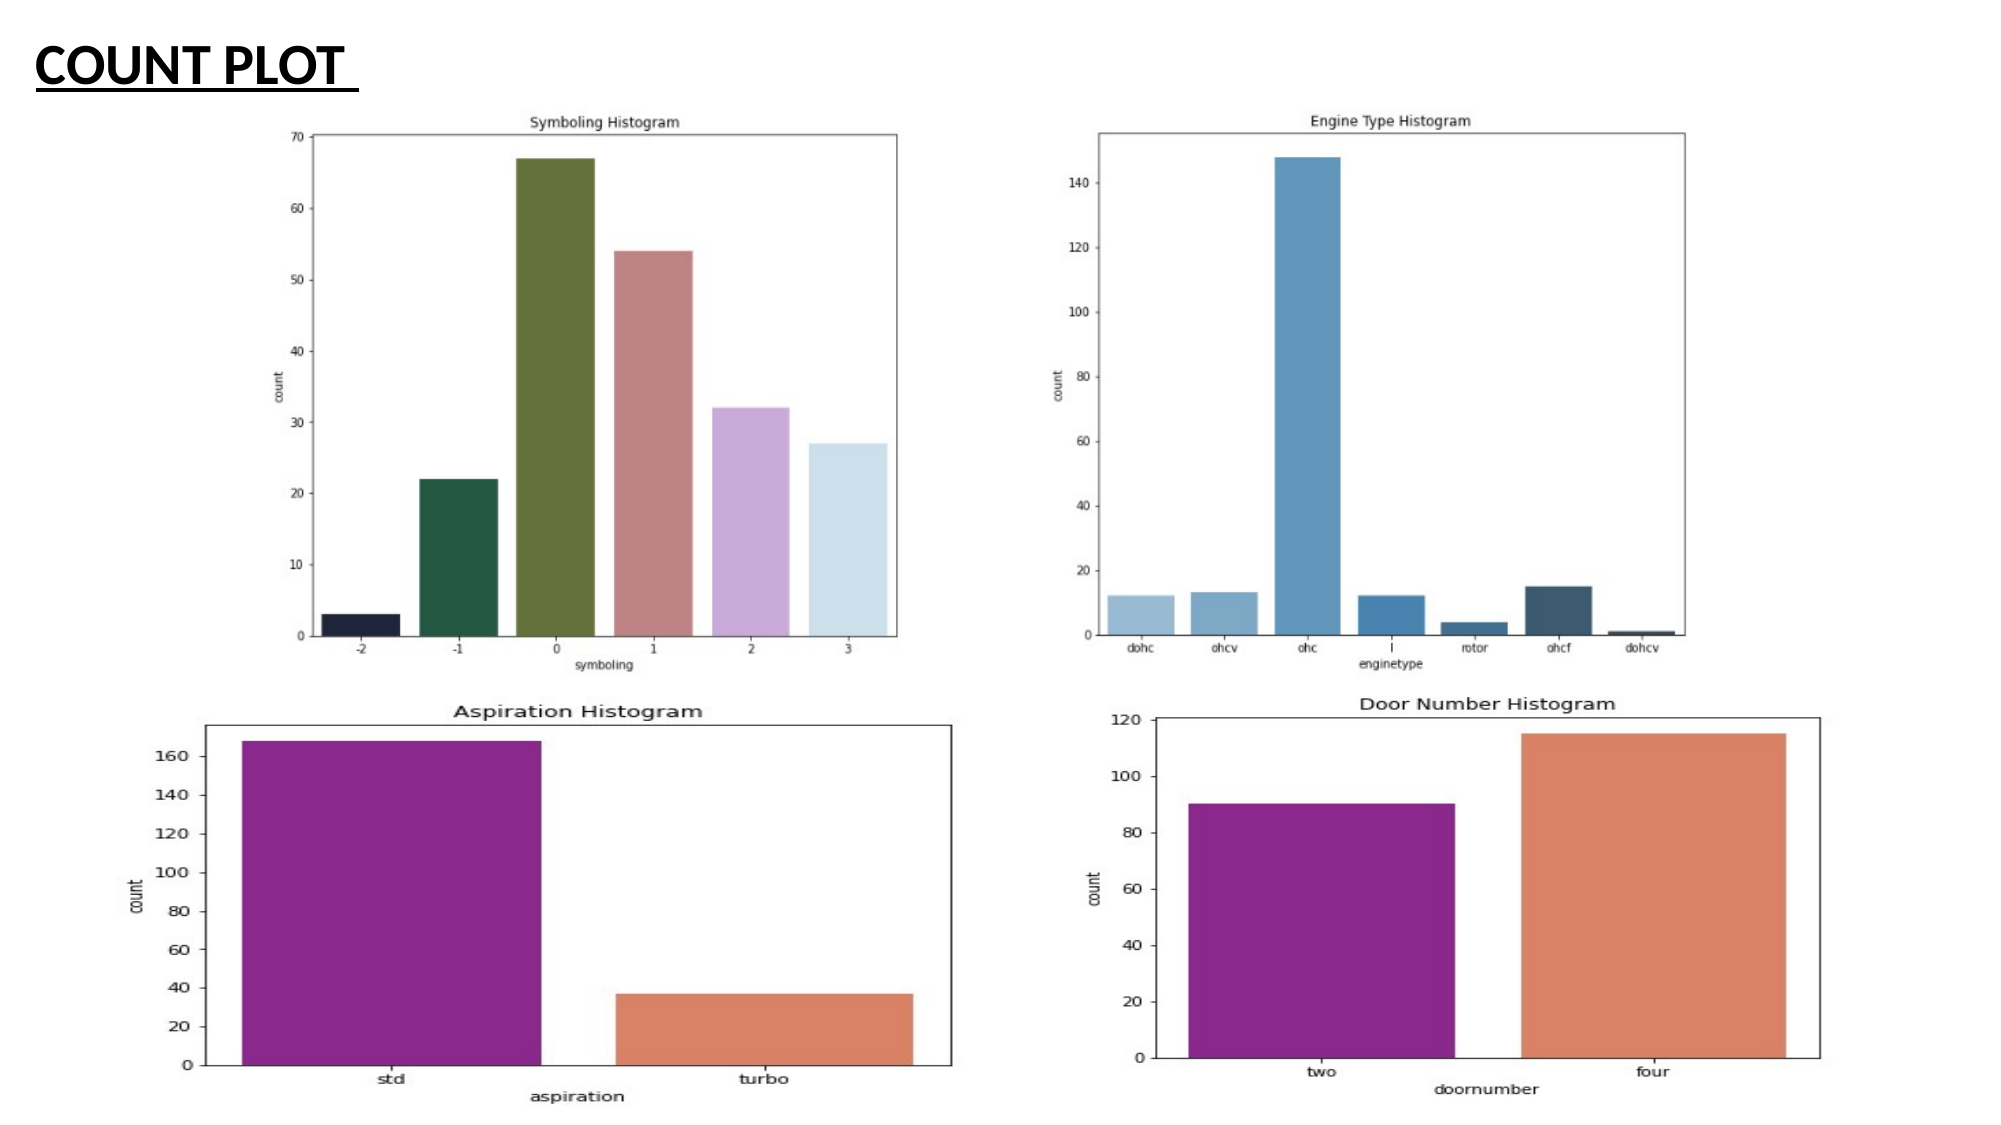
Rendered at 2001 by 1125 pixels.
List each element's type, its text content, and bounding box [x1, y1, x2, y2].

title COUNT PLOT [20, 0, 1746, 174]
picture [86, 108, 990, 1114]
picture [1039, 108, 1844, 1108]
